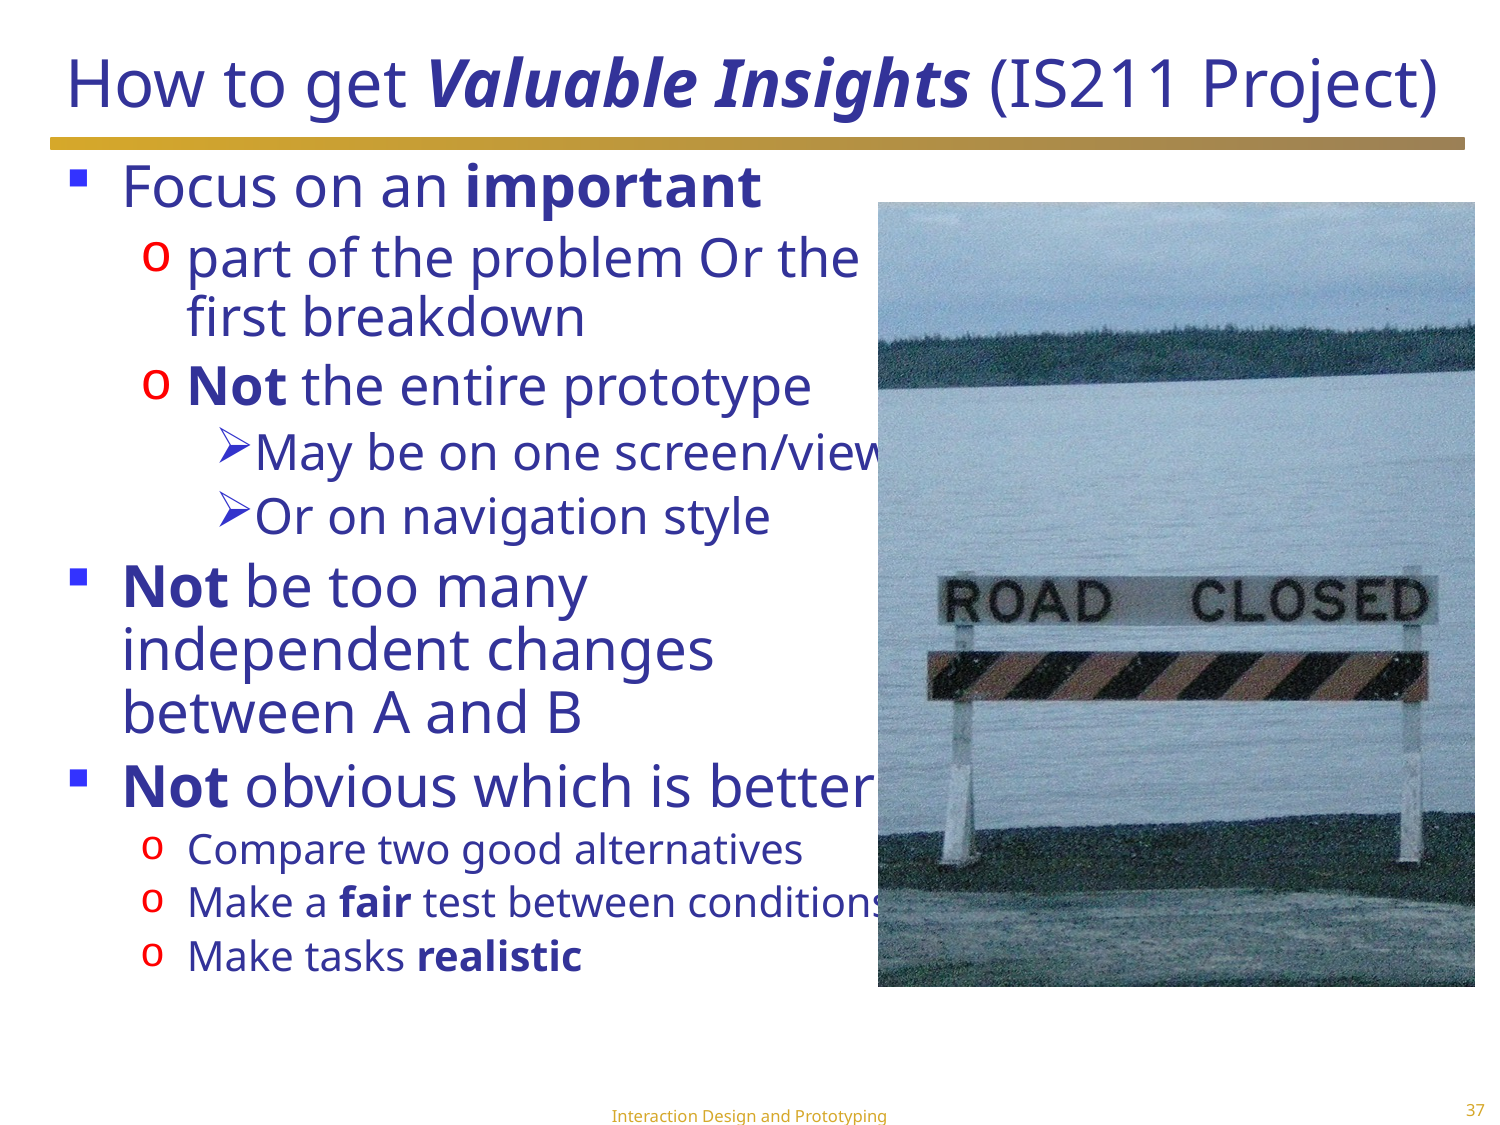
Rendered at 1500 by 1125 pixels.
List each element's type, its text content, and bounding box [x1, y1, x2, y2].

slide_number 37 [1162, 1081, 1500, 1125]
title How to get Valuable Insights (IS211 Project) [50, 24, 1463, 138]
footer Interaction Design and Prototyping [496, 1085, 1004, 1125]
list Focus on an important part of the problem Or the first breakdown Not the entire prototype May be on one screen/view Or on navigation style Not be too many independent changes between A and B Not obvious which is better Compare two good alternatives Make a fair test between conditions Make tasks realistic [50, 149, 911, 1063]
picture [878, 202, 1476, 988]
